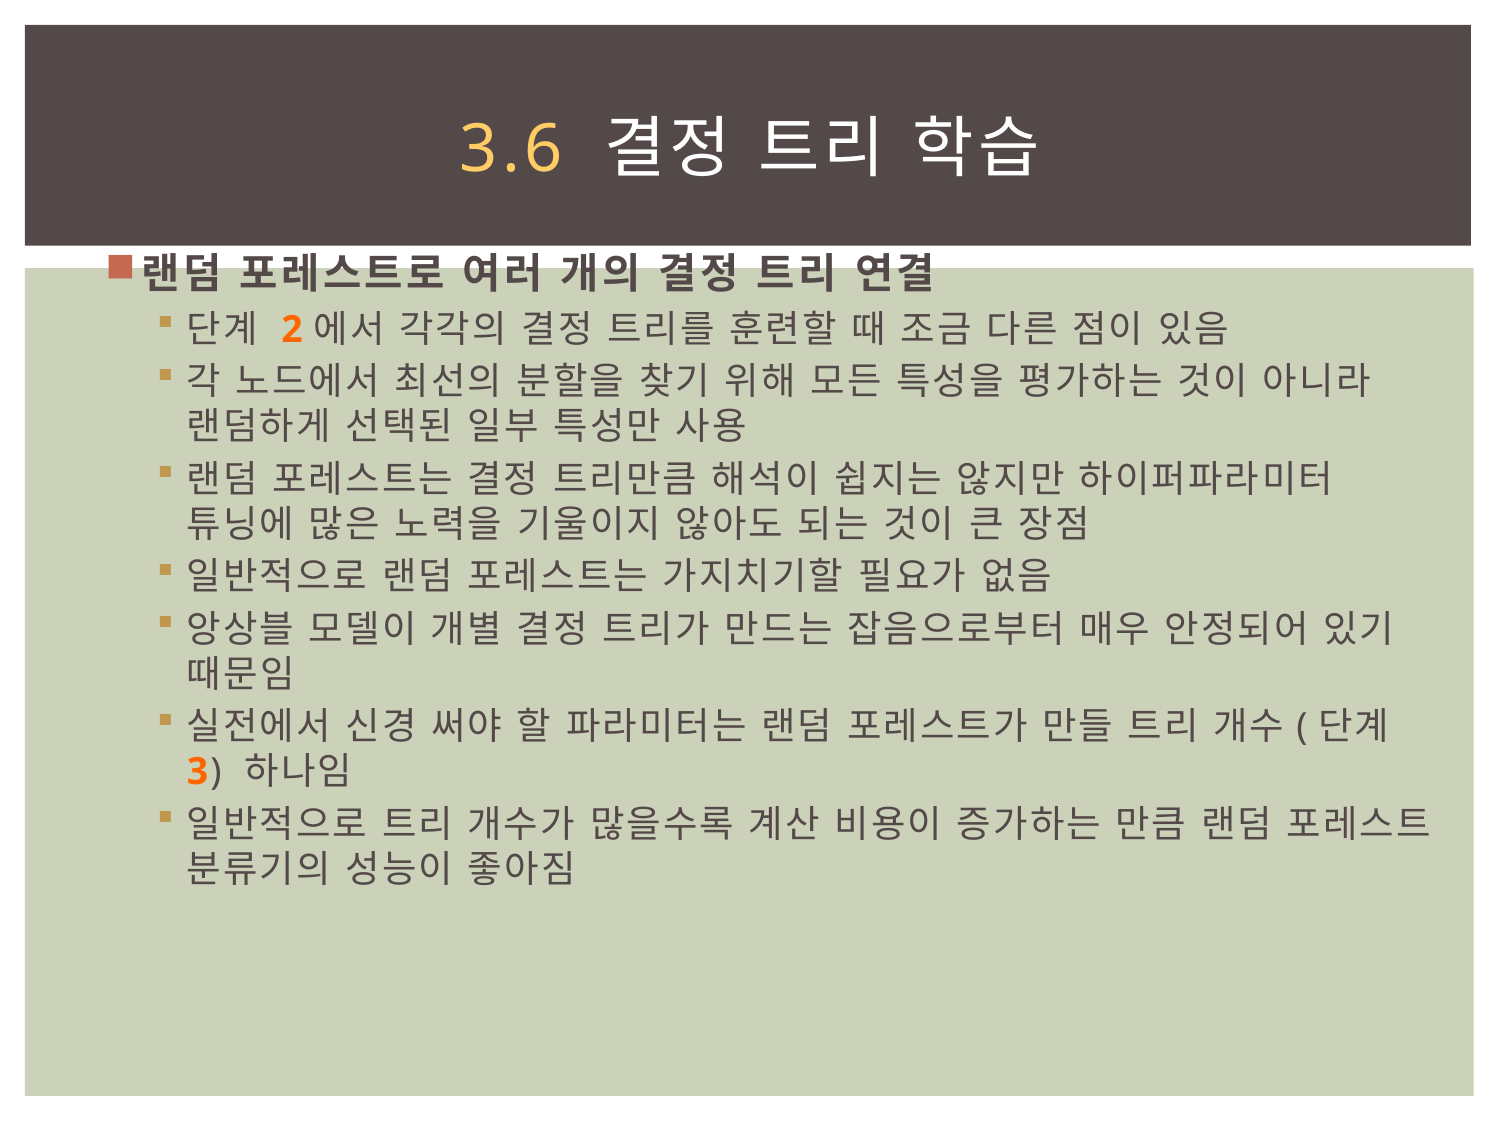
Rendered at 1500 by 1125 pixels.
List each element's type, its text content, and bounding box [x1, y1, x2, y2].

title 3.6 결정 트리 학습 [62, 58, 1438, 232]
list 랜덤 포레스트로 여러 개의 결정 트리 연결 단계 2에서 각각의 결정 트리를 훈련할 때 조금 다른 점이 있음 각 노드에서 최선의 분할을 찾기 위해 모든 특성을 평가하는 것이 아니라 랜덤하게 선택된 일부 특성만 사용 랜덤 포레스트는 결정 트리만큼 해석이 쉽지는 않지만 하이퍼파라미터 튜닝에 많은 노력을 기울이지 않아도 되는 것이 큰 장점 일반적으로 랜덤 포레스트는 가지치기할 필요가 없음 앙상블 모델이 개별 결정 트리가 만드는 잡음으로부터 매우 안정되어 있기 때문임 실전에서 신경 써야 할 파라미터는 랜덤 포레스트가 만들 트리 개수(단계 3) 하나임 일반적으로 트리 개수가 많을수록 계산 비용이 증가하는 만큼 랜덤 포레스트 분류기의 성능이 좋아짐 [81, 239, 1450, 1054]
